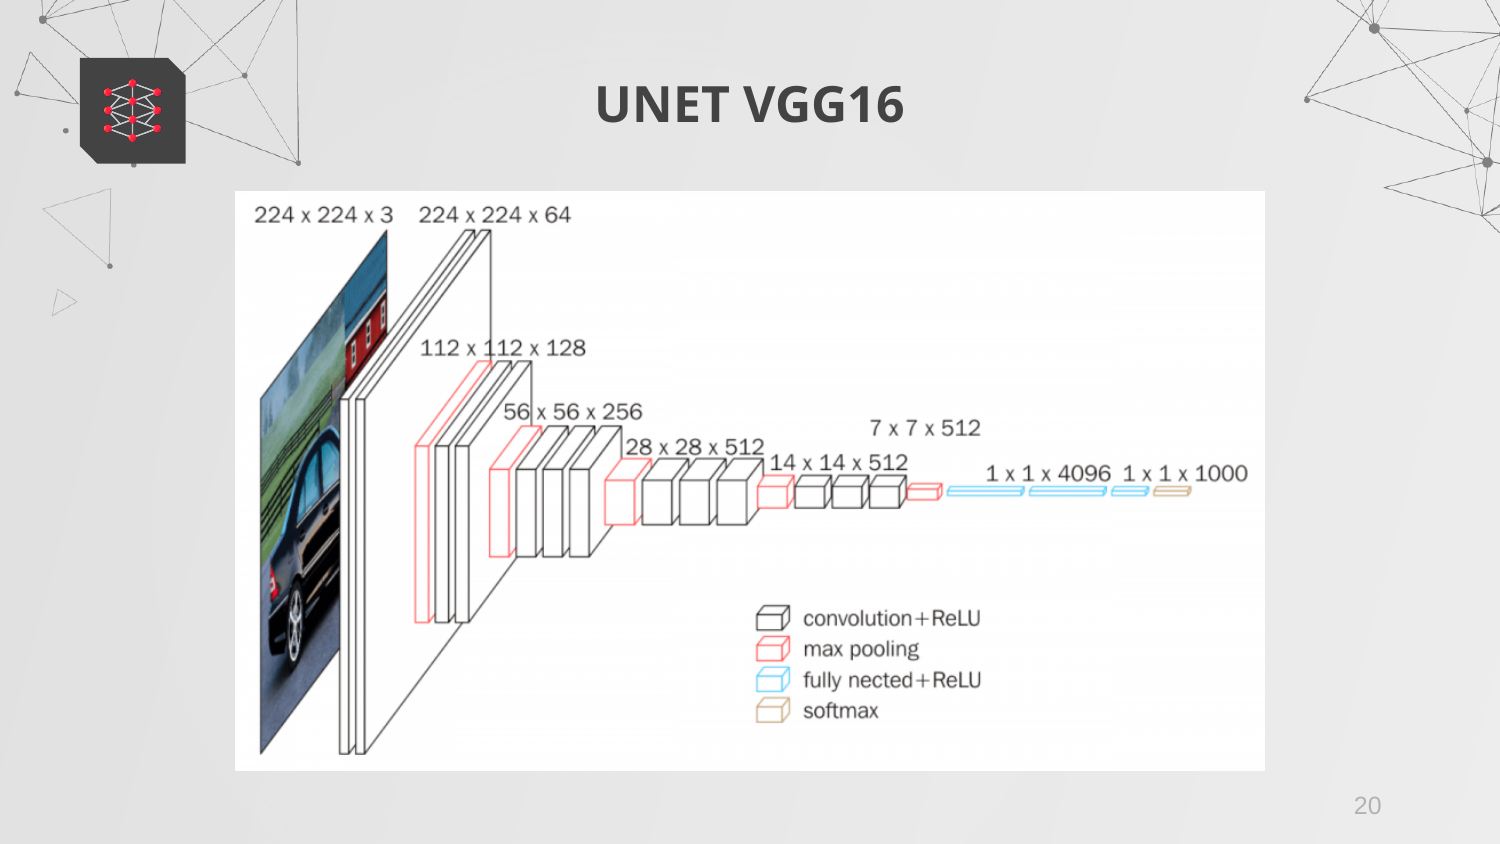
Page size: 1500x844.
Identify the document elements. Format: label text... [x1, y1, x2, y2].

slide_number 20 [1059, 782, 1397, 828]
text_box [79, 57, 186, 164]
title UNET VGG16 [322, 57, 1178, 189]
picture [0, 0, 1500, 844]
